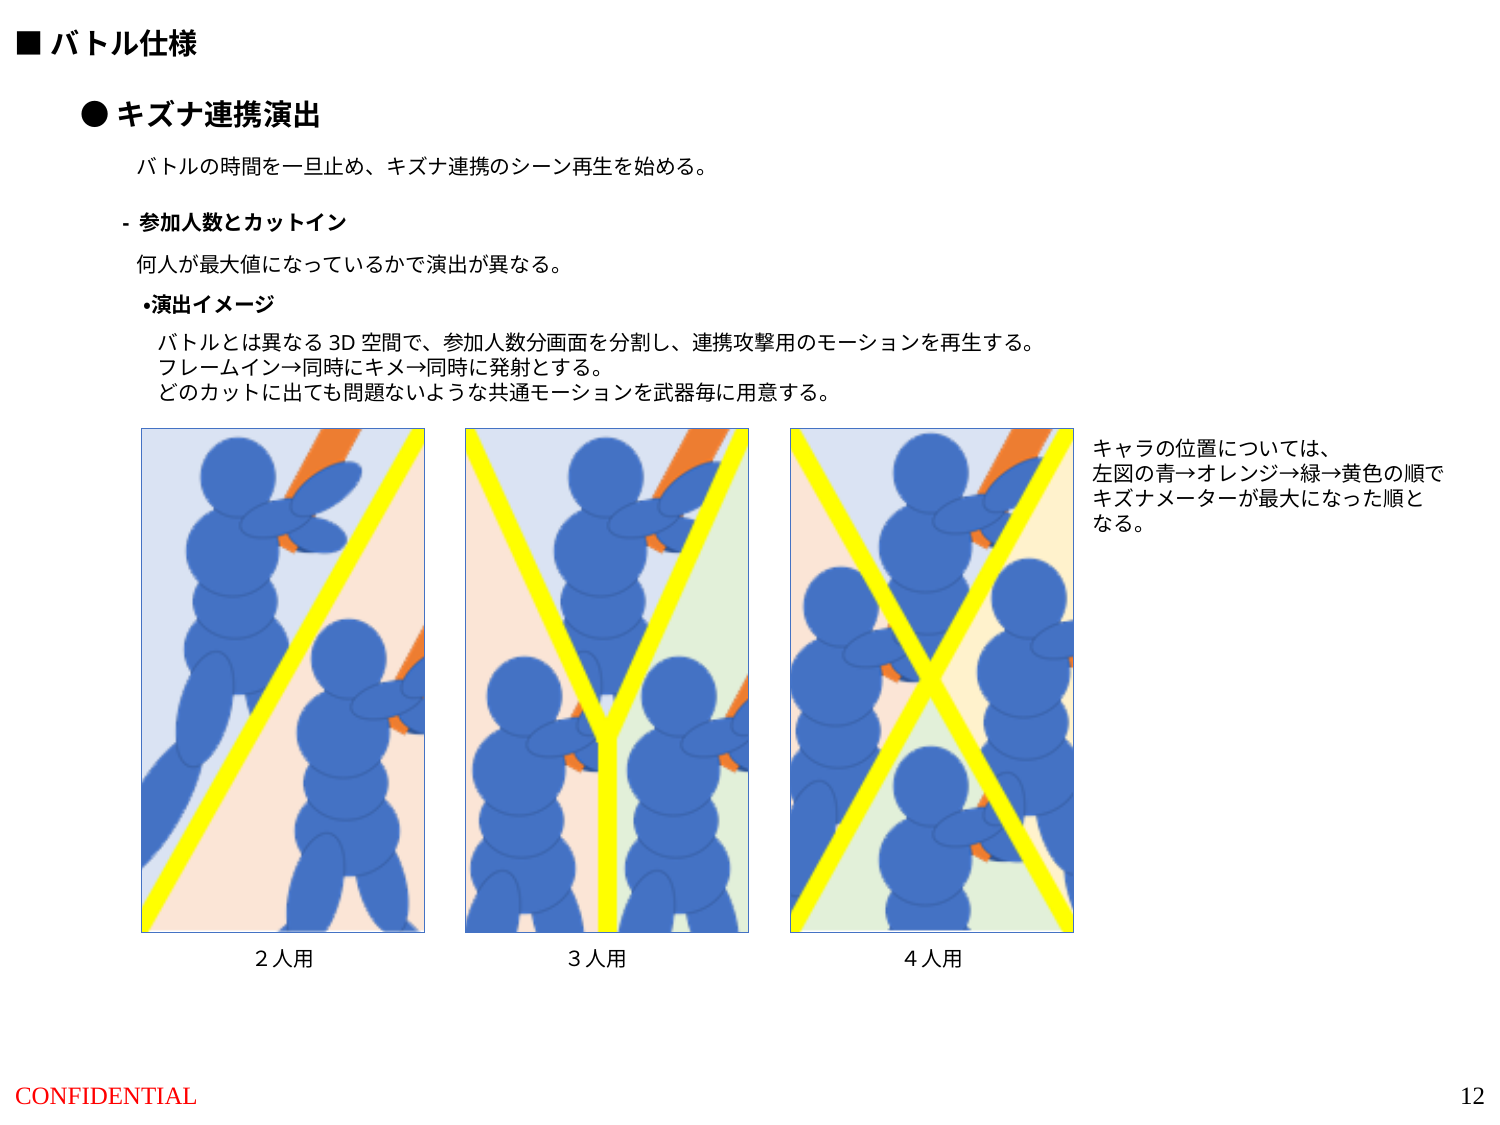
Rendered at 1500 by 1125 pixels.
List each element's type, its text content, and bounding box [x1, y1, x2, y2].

text_box - 参加人数とカットイン [107, 201, 363, 242]
text_box ●キズナ連携演出 [65, 89, 337, 139]
text_box バトルとは異なる3D空間で、参加人数分画面を分割し、連携攻撃用のモーションを再生する。 フレームイン→同時にキメ→同時に発射とする。 どのカットに出ても問題ないような共通モーションを武器毎に用意する。 [142, 322, 1060, 413]
footer CONFIDENTIAL [0, 1065, 507, 1125]
picture [465, 428, 749, 933]
text_box ３人用 [549, 938, 642, 979]
text_box ・演出イメージ [128, 284, 291, 325]
picture [141, 428, 425, 933]
text_box ■バトル仕様 [0, 17, 213, 68]
text_box ２人用 [236, 938, 329, 979]
text_box 何人が最大値になっているかで演出が異なる。 [122, 244, 587, 284]
text_box ４人用 [885, 938, 978, 979]
slide_number 12 [1162, 1065, 1500, 1125]
picture [790, 428, 1074, 933]
text_box バトルの時間を一旦止め、キズナ連携のシーン再生を始める。 [122, 146, 733, 186]
text_box キャラの位置については、 左図の青→オレンジ→緑→黄色の順で キズナメーターが最大になった順と なる。 [1078, 428, 1461, 544]
